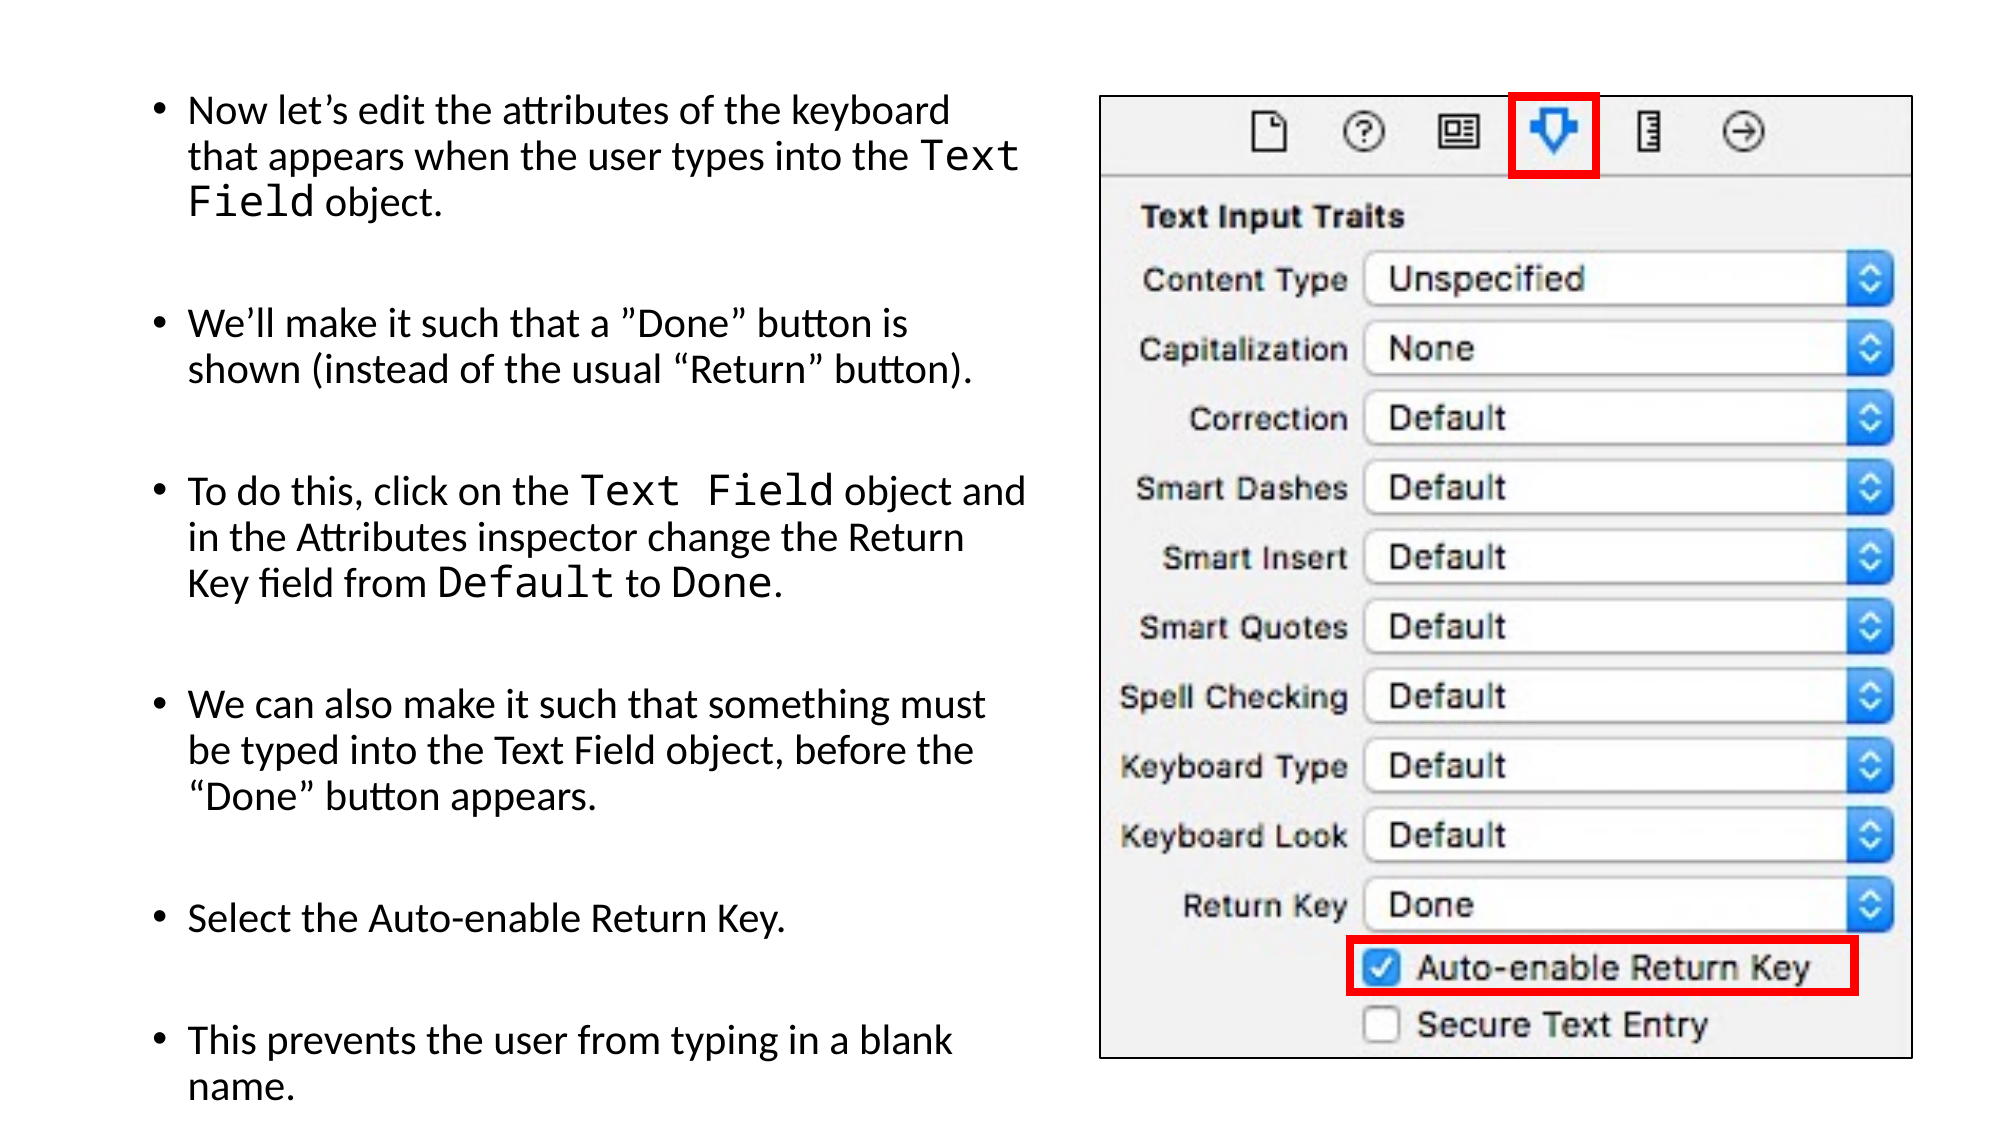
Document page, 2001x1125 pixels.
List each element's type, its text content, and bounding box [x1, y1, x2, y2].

picture [1101, 96, 1911, 1057]
list Now let’s edit the attributes of the keyboard that appears when the user types into the Text Field object. We’ll make it such that a ”Done” button is shown (instead of the usual “Return” button). To do this, click on the Text Field object and in the Attributes inspector change the Return Key field from Default to Done. We can also make it such that something must be typed into the Text Field object, before the “Done” button appears. Select the Auto-enable Return Key. This prevents the user from typing in a blank name. [137, 80, 1042, 1125]
